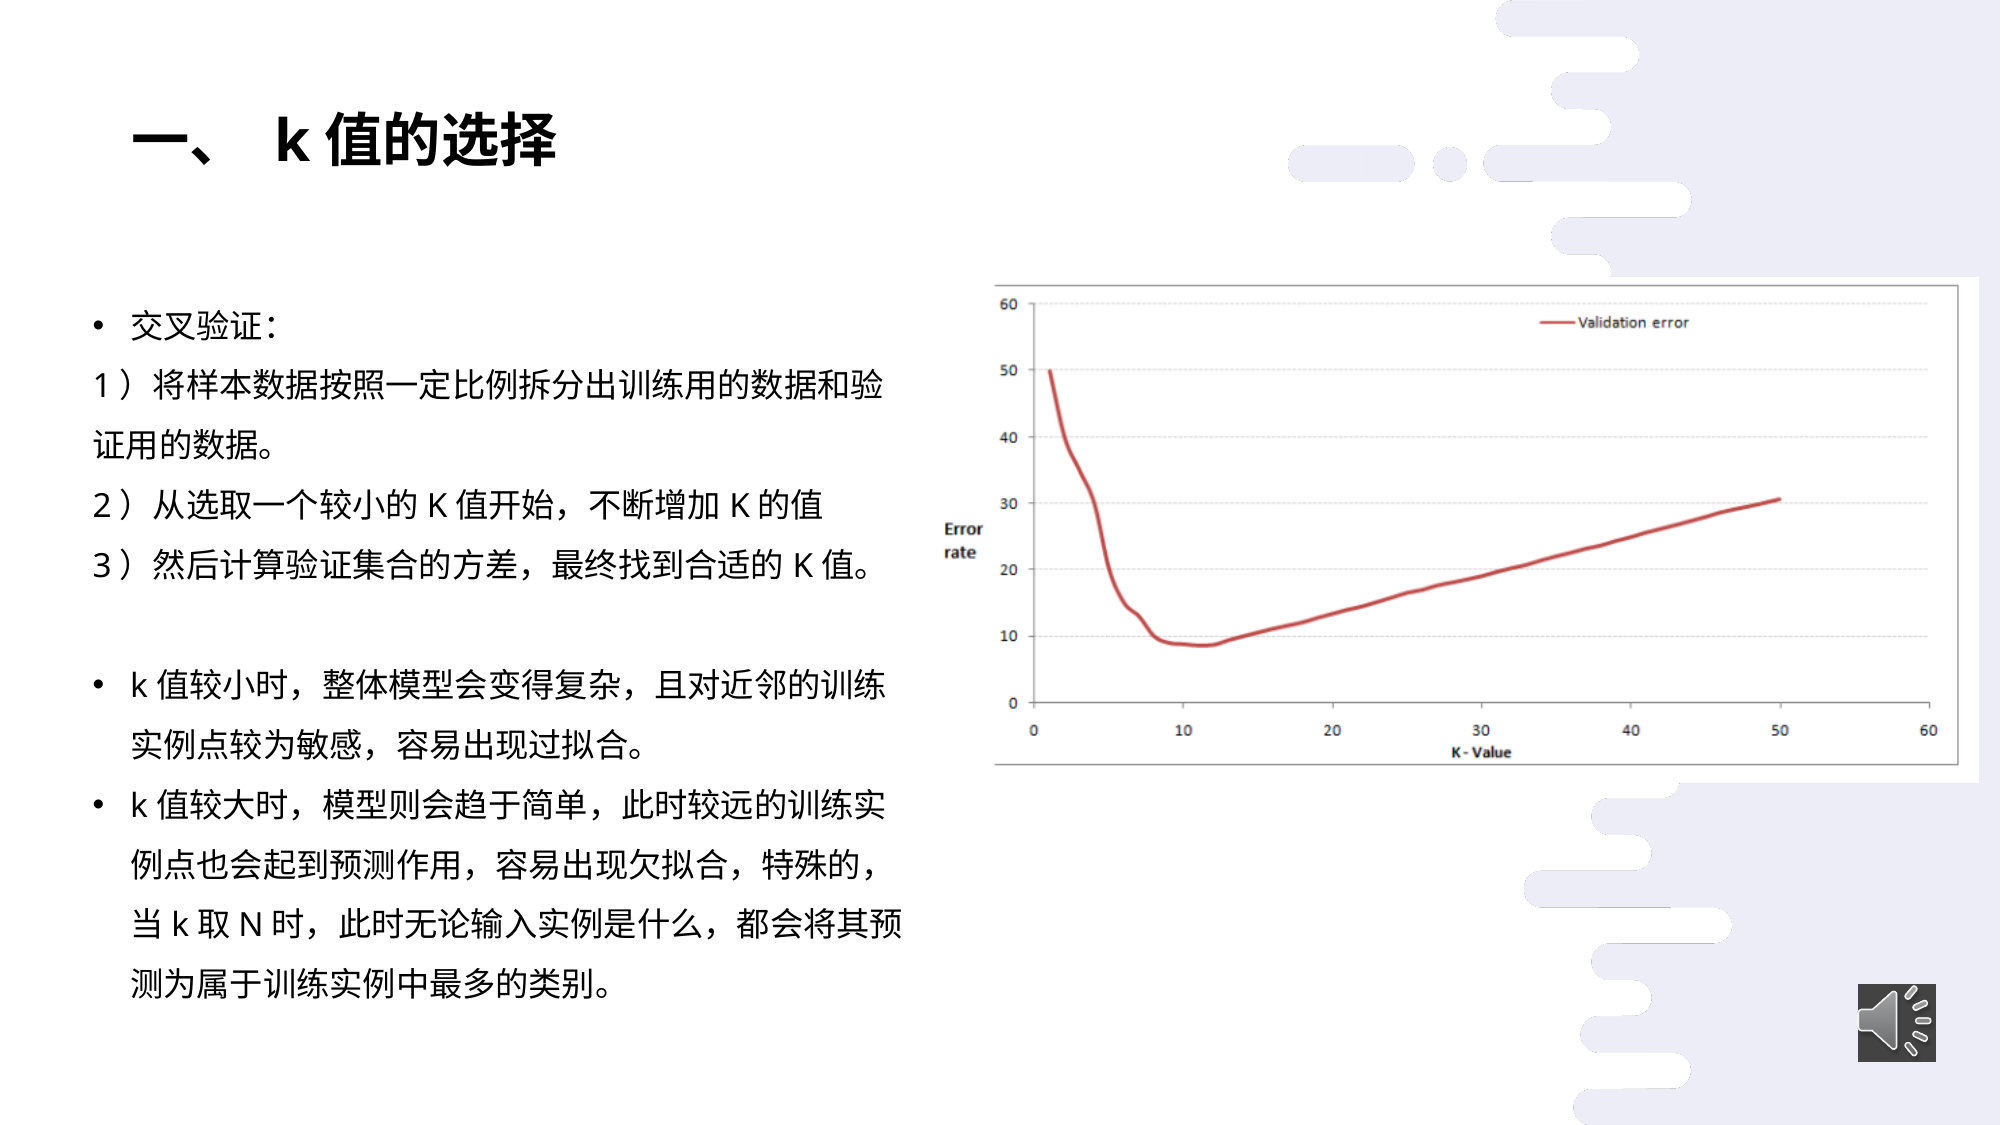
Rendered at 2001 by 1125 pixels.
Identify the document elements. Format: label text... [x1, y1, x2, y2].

list 交叉验证： 1）将样本数据按照一定比例拆分出训练用的数据和验证用的数据。 2）从选取一个较小的K值开始，不断增加K的值 3）然后计算验证集合的方差，最终找到合适的K值。 k值较小时，整体模型会变得复杂，且对近邻的训练实例点较为敏感，容易出现过拟合。 k值较大时，模型则会趋于简单，此时较远的训练实例点也会起到预测作用，容易出现欠拟合，特殊的，当k取N时，此时无论输入实例是什么，都会将其预测为属于训练实例中最多的类别。 [77, 277, 924, 1091]
title 一、 k值的选择 [116, 33, 1841, 252]
picture [905, 0, 2000, 1125]
